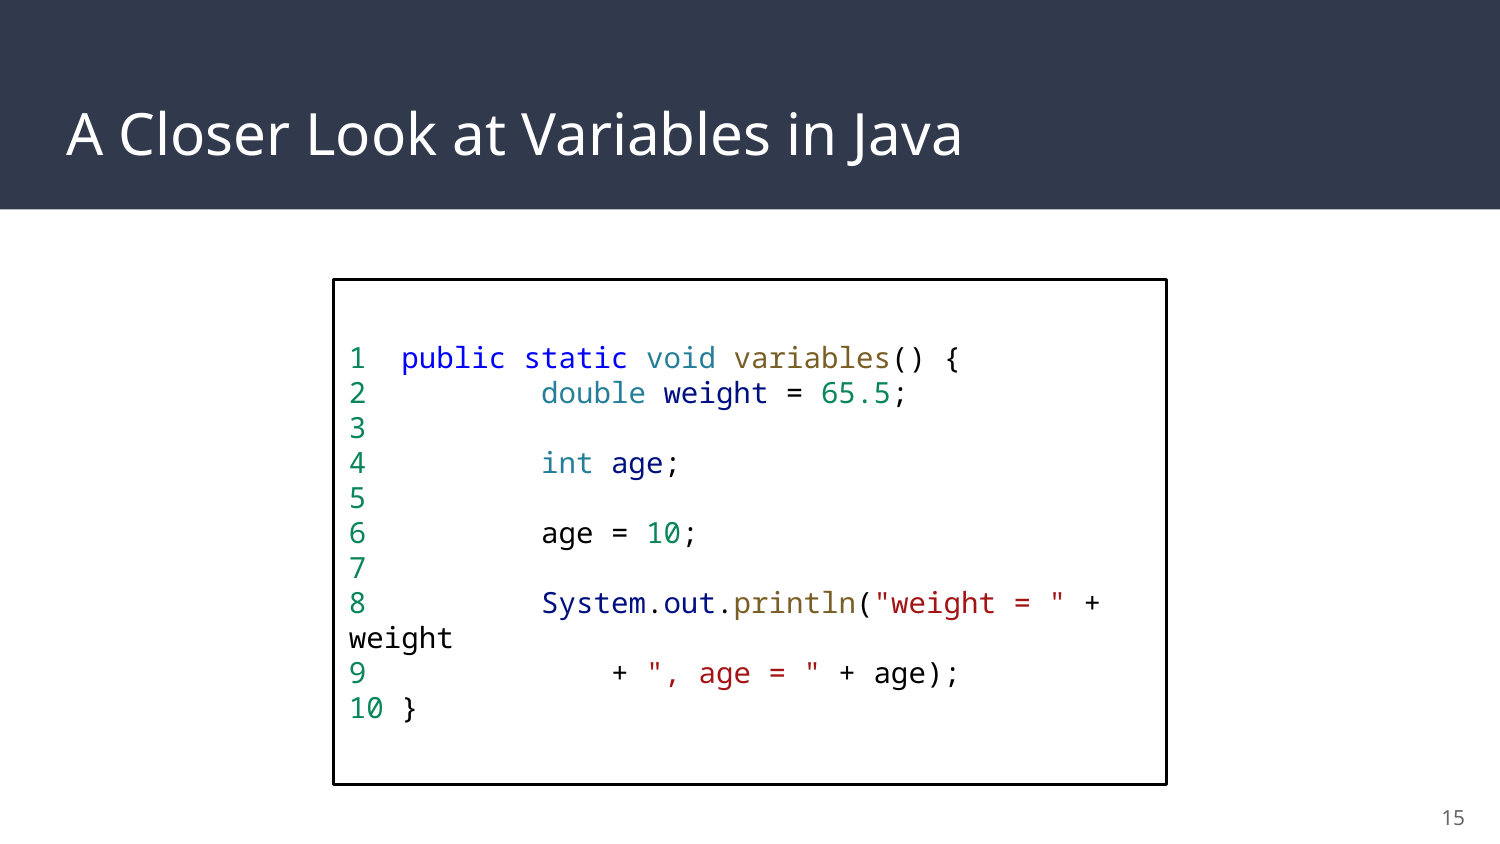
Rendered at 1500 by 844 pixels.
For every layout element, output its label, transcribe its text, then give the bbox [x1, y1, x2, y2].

list 1 public static void variables() { 2 double weight = 65.5; 3 4 int age; 5 6 age = 10; 7 8 System.out.println("weight = " + weight 9 + ", age = " + age); 10 } [333, 279, 1167, 785]
title A Closer Look at Variables in Java [51, 82, 1449, 185]
slide_number 15 [1389, 798, 1480, 839]
